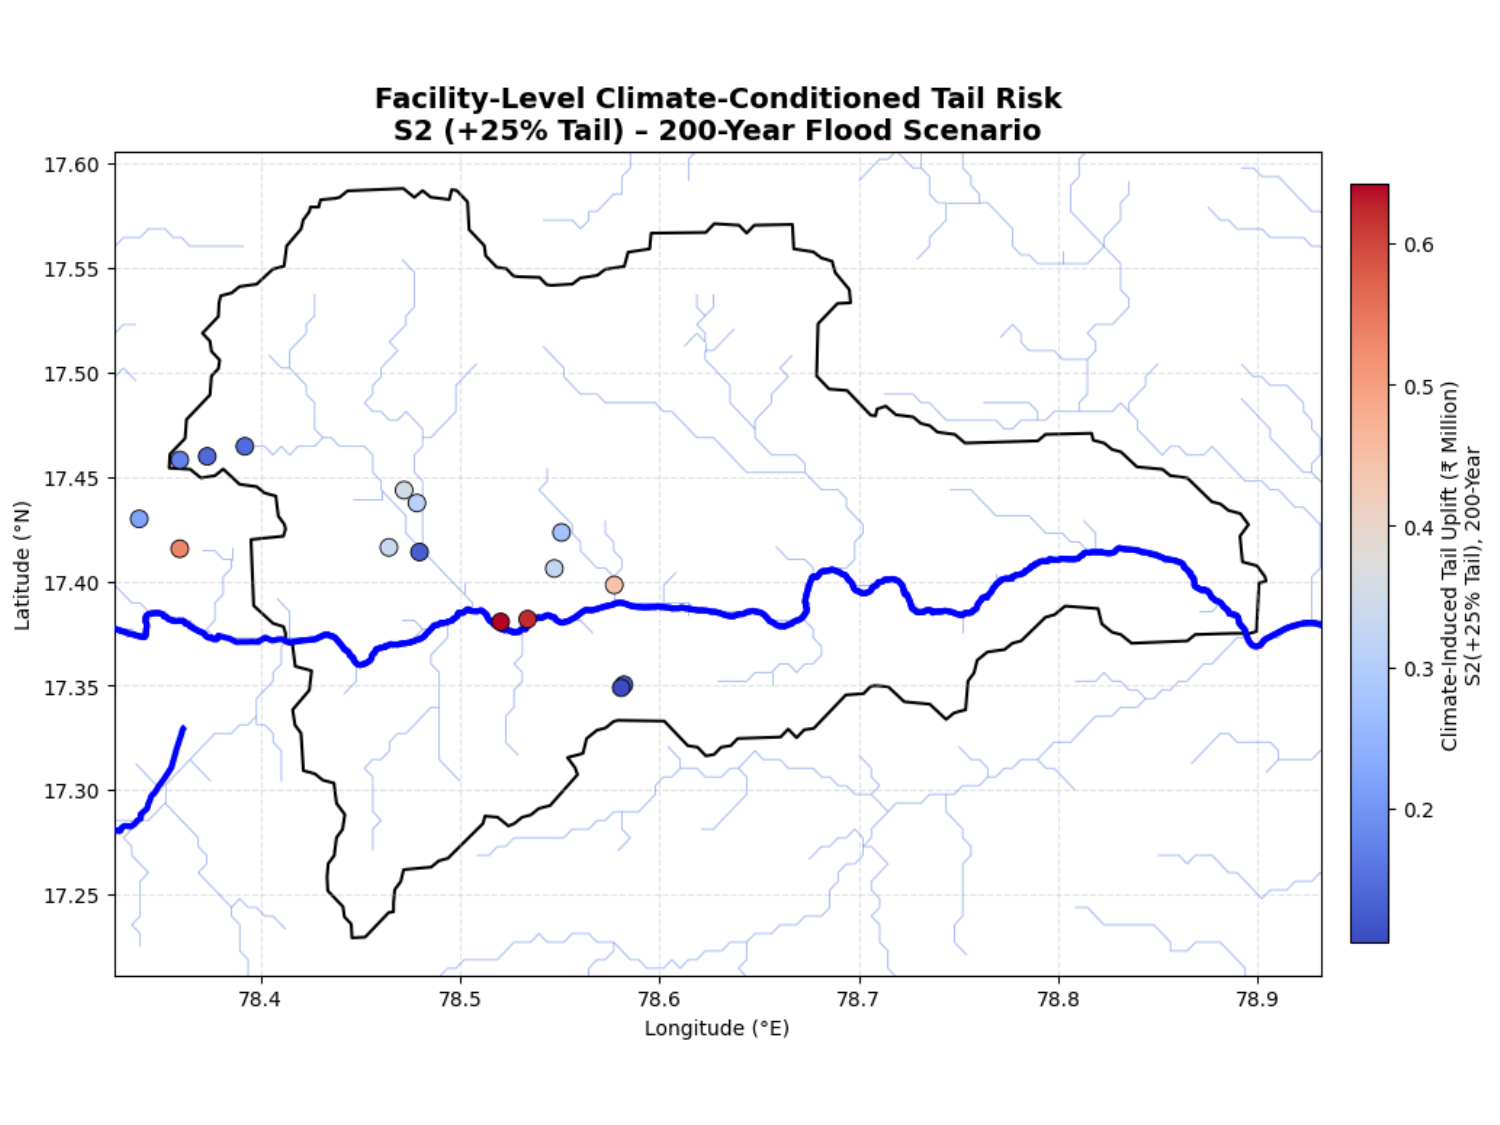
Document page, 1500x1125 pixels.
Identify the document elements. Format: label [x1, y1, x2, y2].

picture [0, 71, 1500, 1054]
